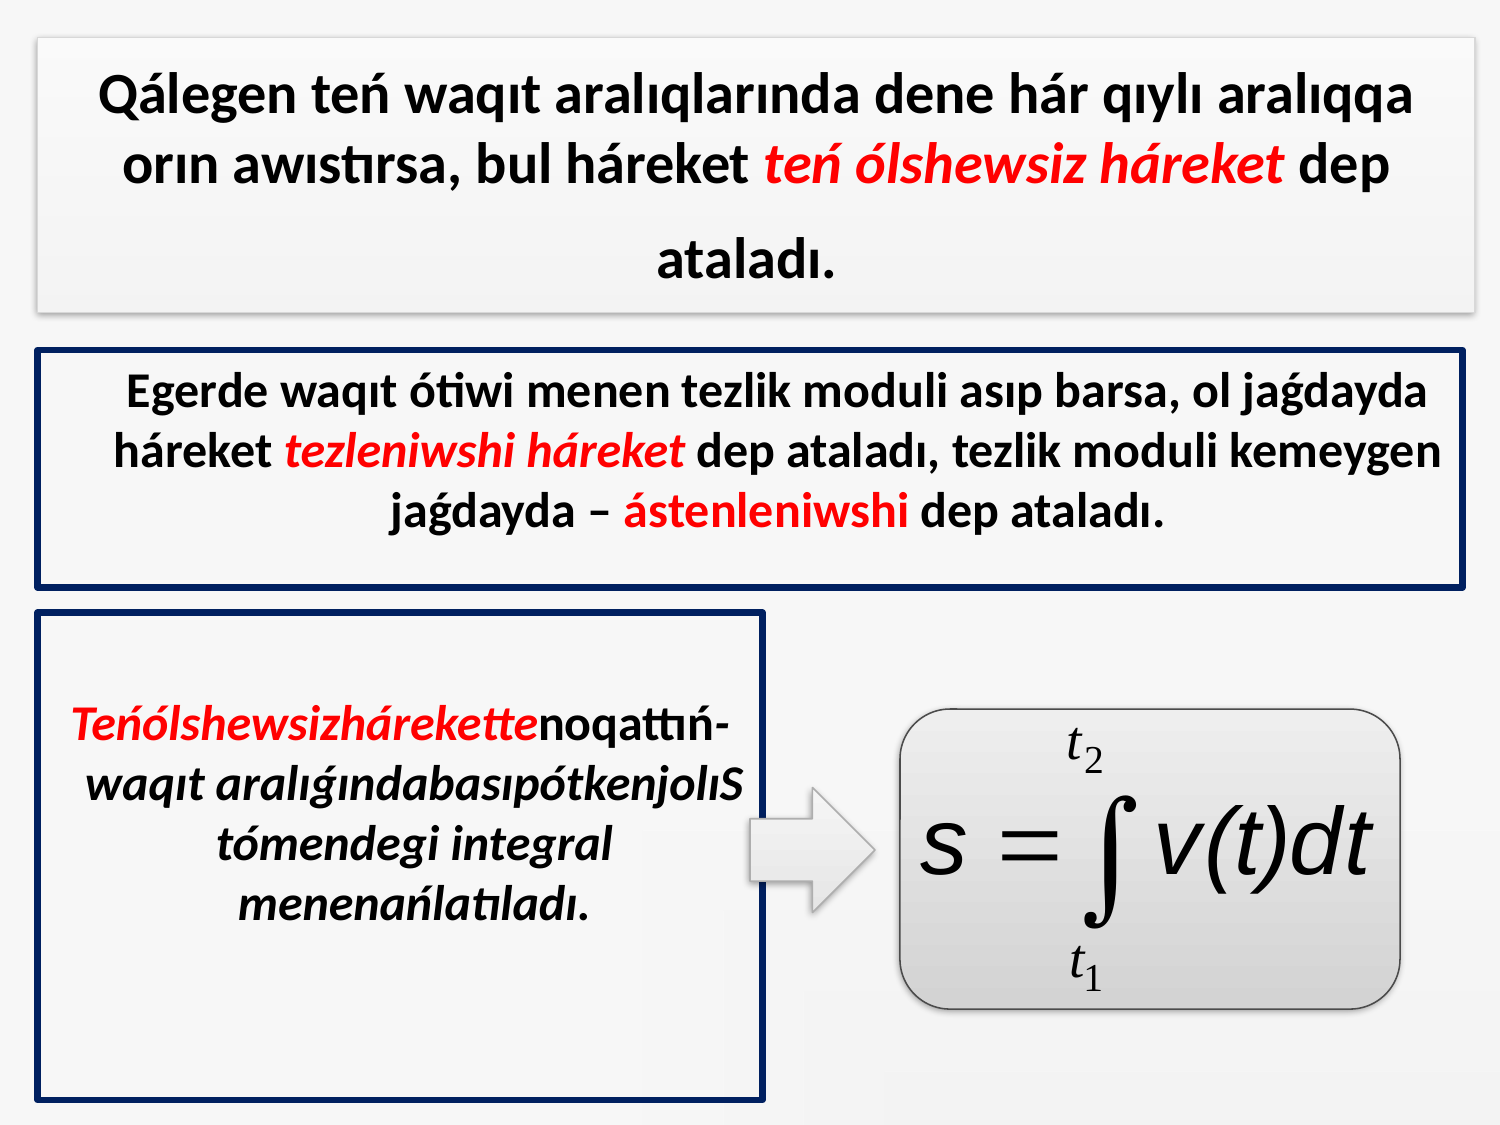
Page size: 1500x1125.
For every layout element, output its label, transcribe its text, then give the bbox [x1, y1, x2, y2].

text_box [908, 699, 1392, 1010]
list Egerde waqıt ótiwi menen tezlik moduli asıp barsa, ol jaǵdayda háreket tezleniwshi háreket dep ataladı, tezlik moduli kemeygen jaǵdayda – ástenleniwshi dep ataladı. [37, 511, 1463, 588]
title Qálegen teń waqıt aralıqlarında dene hár qıylı aralıqqa orın awıstırsa, bul háreket teń ólshewsiz háreket dep ataladı. [37, 37, 1476, 313]
text_box [749, 786, 876, 914]
text_box [899, 739, 903, 979]
text_box [1397, 739, 1401, 979]
list Egerde waqıt ótiwi menen tezlik moduli asıp barsa, ol jaǵdayda háreket tezleniwshi háreket dep ataladı, tezlik moduli kemeygen jaǵdayda – ástenleniwshi dep ataladı. [37, 350, 1463, 510]
